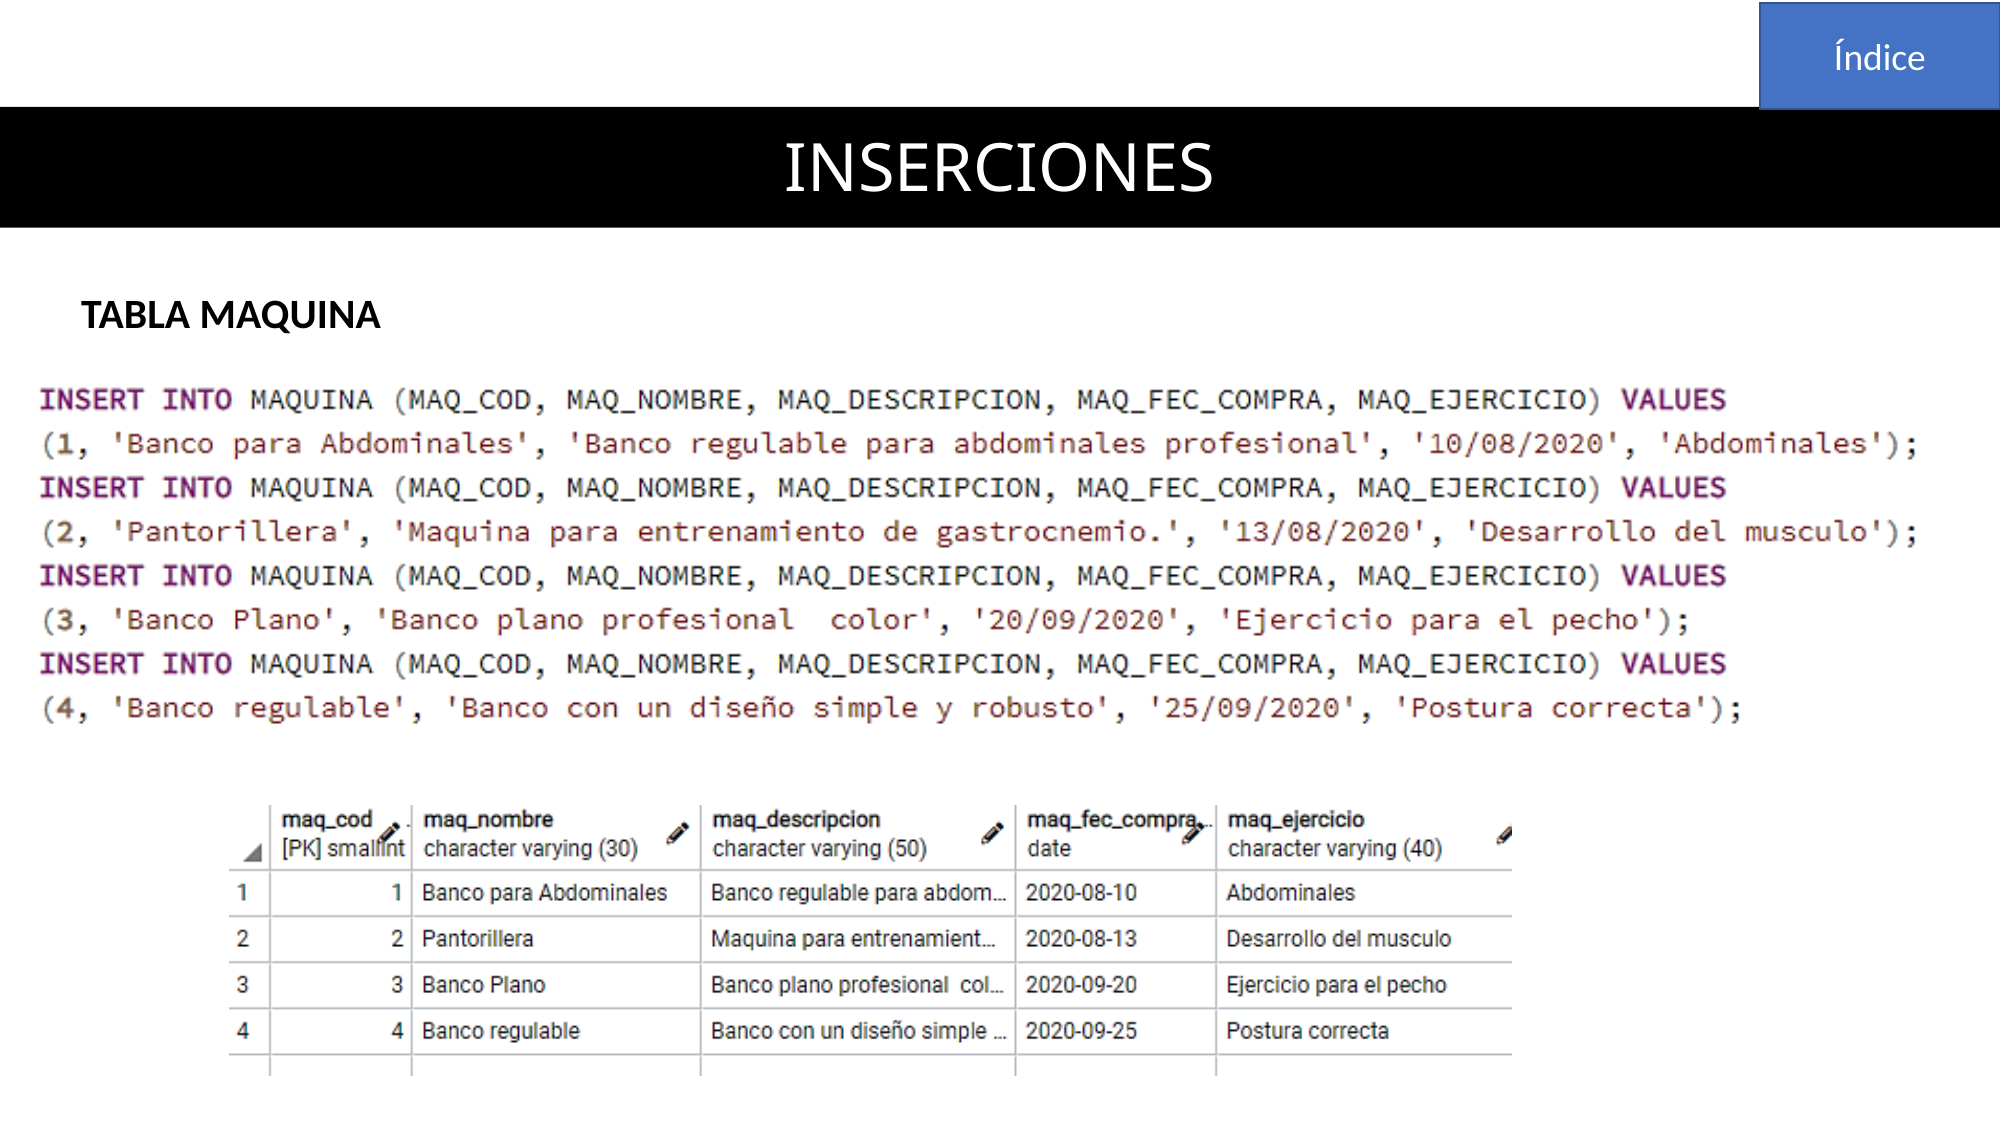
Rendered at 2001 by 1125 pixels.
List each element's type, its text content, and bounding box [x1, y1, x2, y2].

text_box Índice [1759, 2, 2000, 110]
text_box [1920, 110, 2000, 229]
picture [229, 805, 1512, 1076]
text_box TABLA MAQUINA [66, 278, 1805, 344]
text_box [0, 106, 1759, 229]
title INSERCIONES [80, 109, 1920, 232]
picture [33, 378, 1967, 747]
